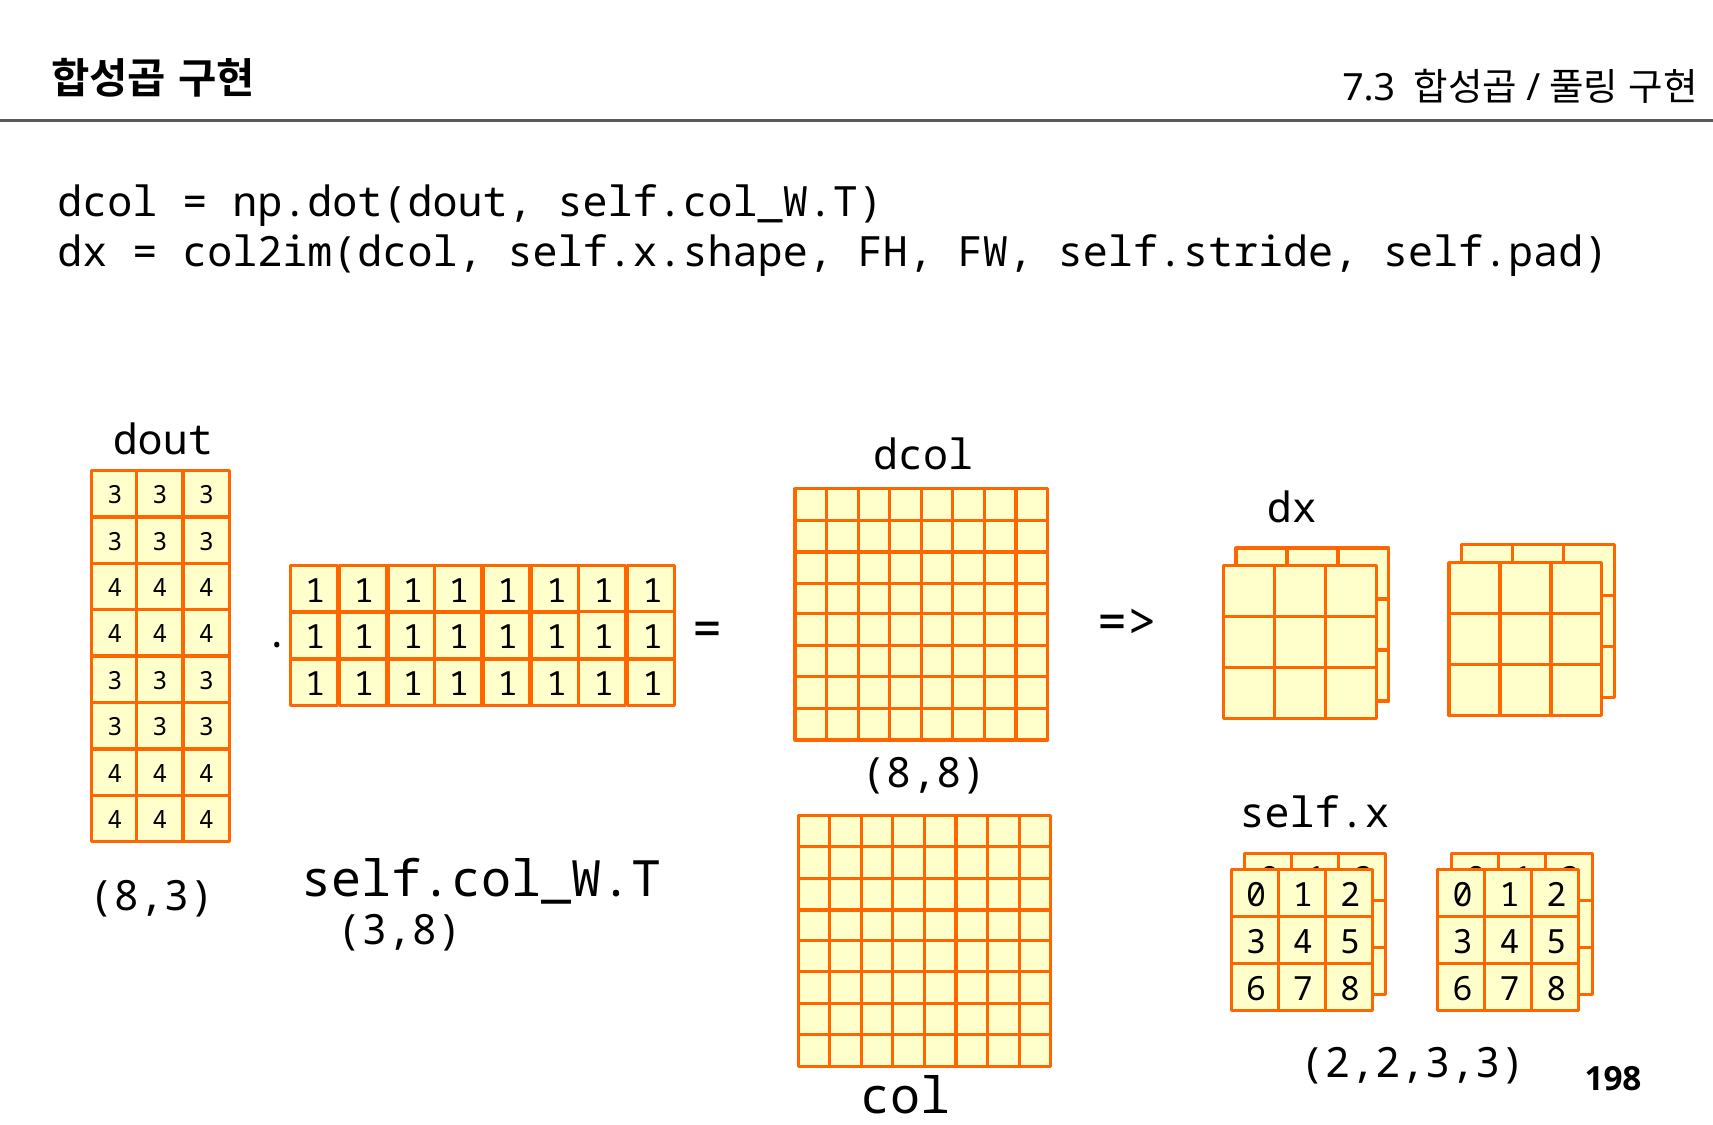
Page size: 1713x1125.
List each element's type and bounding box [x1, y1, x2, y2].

text_box [858, 420, 988, 486]
text_box [1252, 473, 1332, 538]
text_box [1224, 778, 1405, 844]
text_box [1083, 581, 1173, 657]
text_box [1285, 1028, 1540, 1094]
text_box [916, 44, 1713, 111]
text_box [42, 167, 1623, 282]
text_box [794, 488, 1048, 741]
text_box [290, 565, 675, 707]
text_box [11, 13, 803, 105]
text_box [98, 405, 228, 469]
text_box [1230, 853, 1386, 1011]
text_box [91, 470, 230, 842]
text_box [845, 1068, 966, 1125]
text_box [249, 598, 289, 663]
text_box [677, 588, 738, 664]
text_box [286, 839, 677, 961]
text_box [797, 815, 1051, 1067]
text_box [1222, 546, 1391, 721]
text_box [846, 742, 1002, 804]
text_box [1447, 543, 1616, 718]
text_box [74, 861, 229, 927]
text_box [1437, 853, 1593, 1011]
